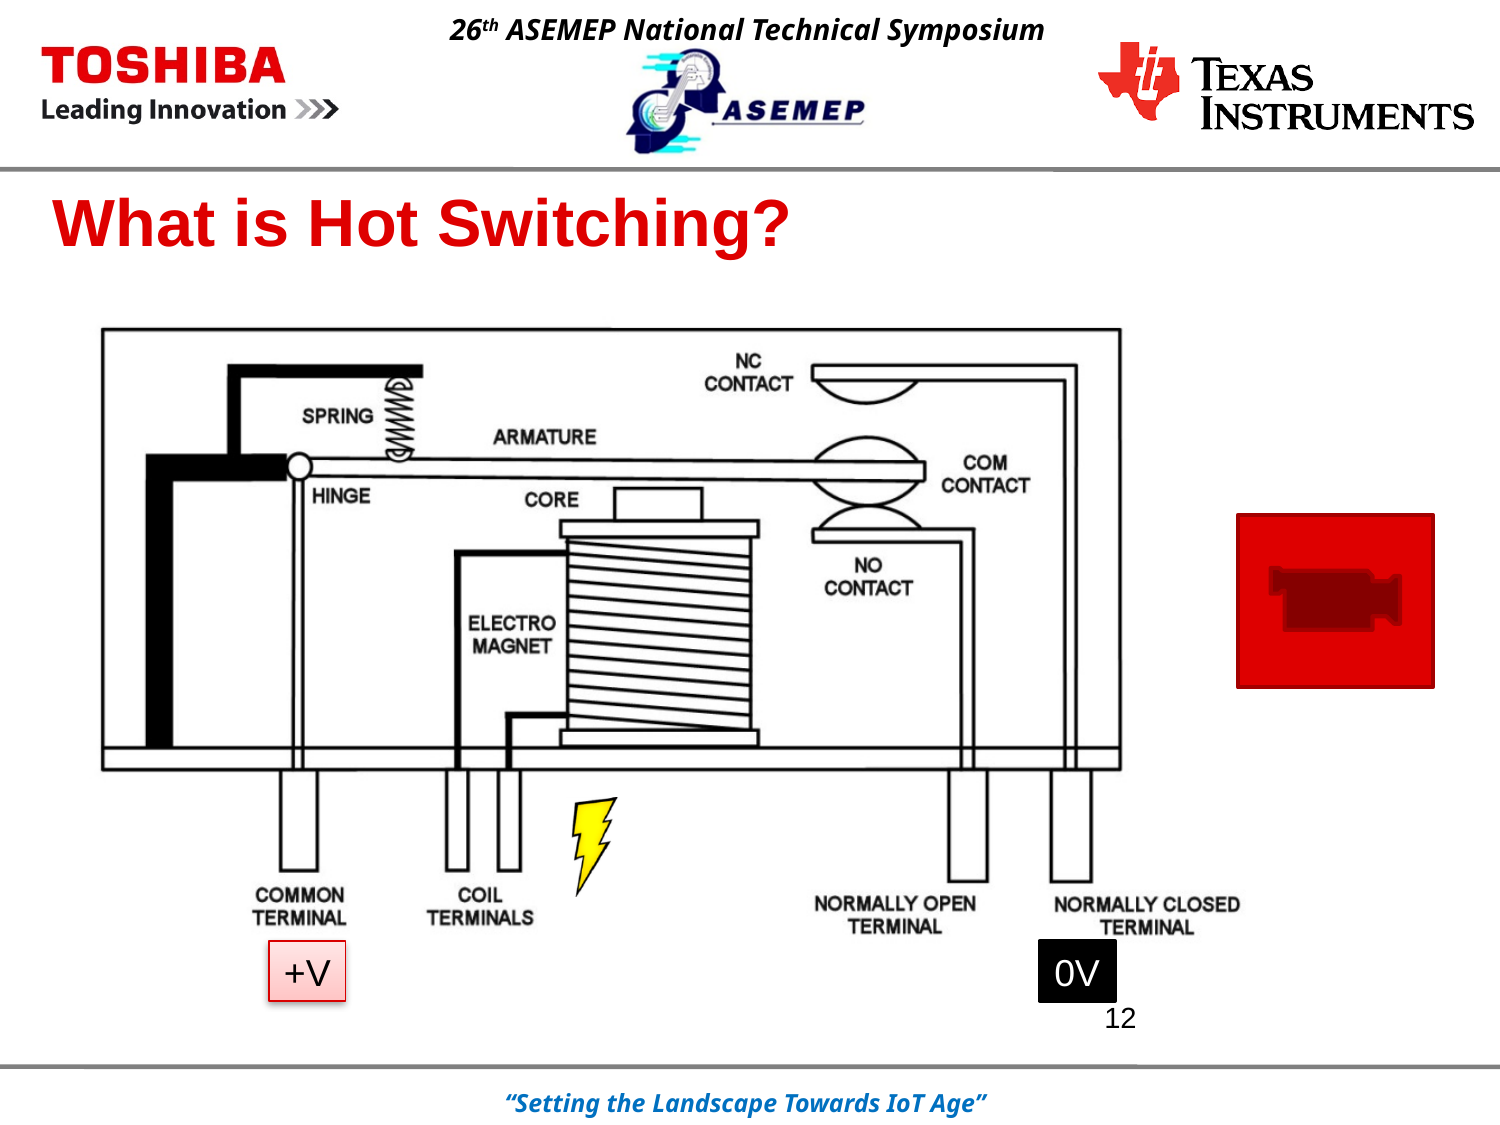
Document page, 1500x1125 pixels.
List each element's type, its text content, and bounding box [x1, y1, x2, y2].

picture [617, 42, 873, 166]
text_box 0V [1038, 966, 1117, 1003]
picture [81, 289, 1276, 959]
title What is Hot Switching? [38, 184, 1426, 319]
picture [1091, 37, 1480, 136]
picture [8, 29, 372, 157]
text_box [1280, 513, 1435, 689]
text_box +V [268, 966, 346, 1002]
slide_number 12 [1089, 992, 1440, 1027]
